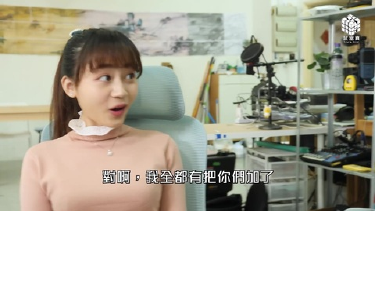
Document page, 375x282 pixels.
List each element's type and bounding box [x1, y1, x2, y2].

picture [0, 0, 375, 212]
